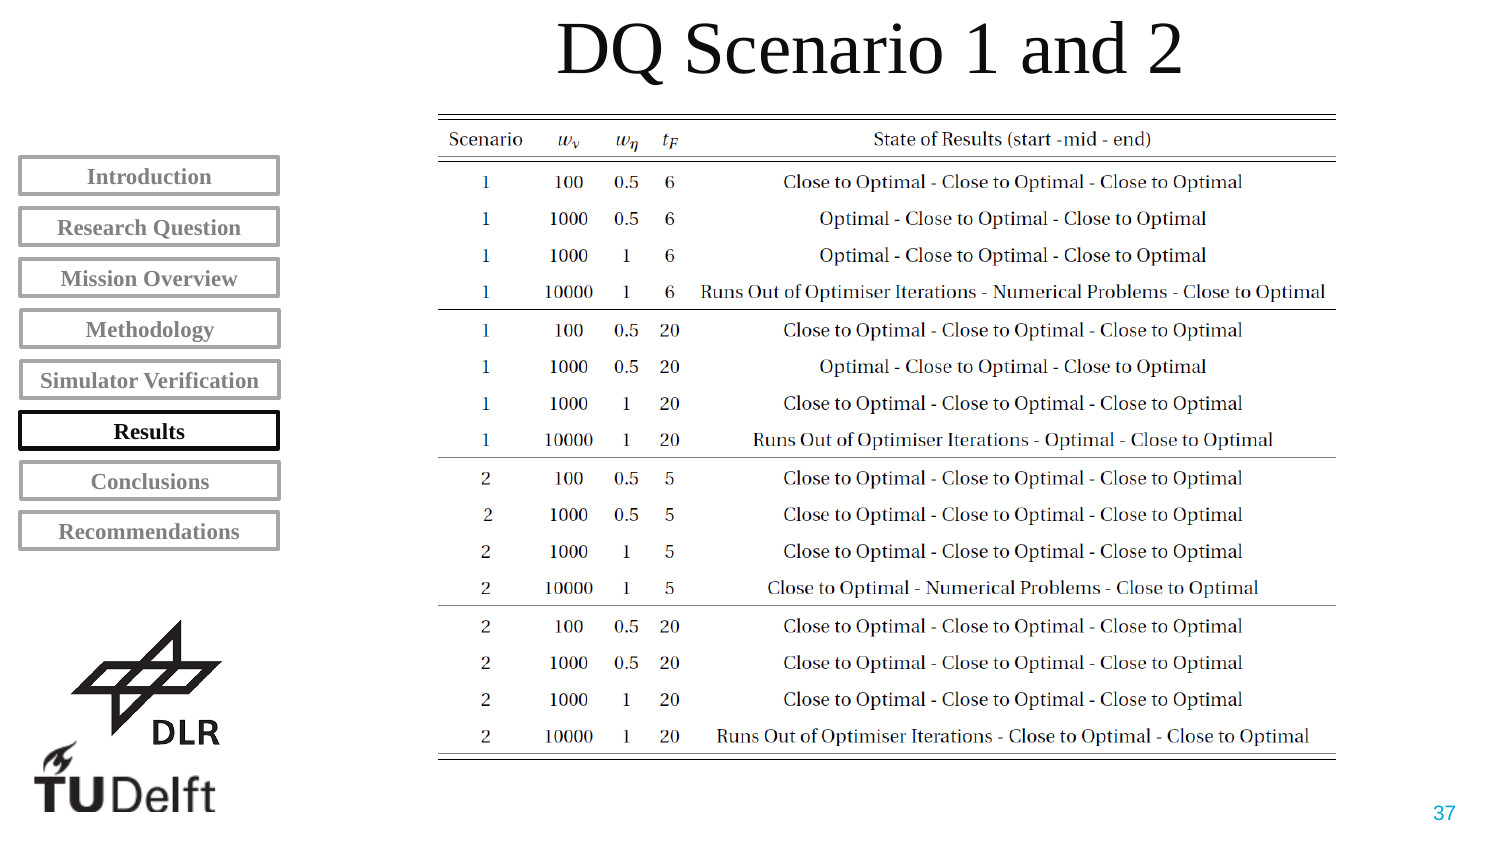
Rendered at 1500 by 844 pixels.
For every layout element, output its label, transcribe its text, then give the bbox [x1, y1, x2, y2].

text_box Mission Overview [20, 259, 279, 296]
picture [66, 615, 226, 748]
text_box DQ Scenario 1 and 2 [298, 0, 1462, 126]
picture [430, 106, 1353, 785]
text_box Methodology [21, 310, 280, 347]
text_box Research Question [20, 208, 279, 245]
text_box Results [20, 411, 279, 449]
text_box Introduction [20, 157, 279, 194]
text_box Simulator Verification [20, 361, 279, 398]
text_box Conclusions [21, 462, 280, 499]
text_box Recommendations [20, 512, 279, 549]
